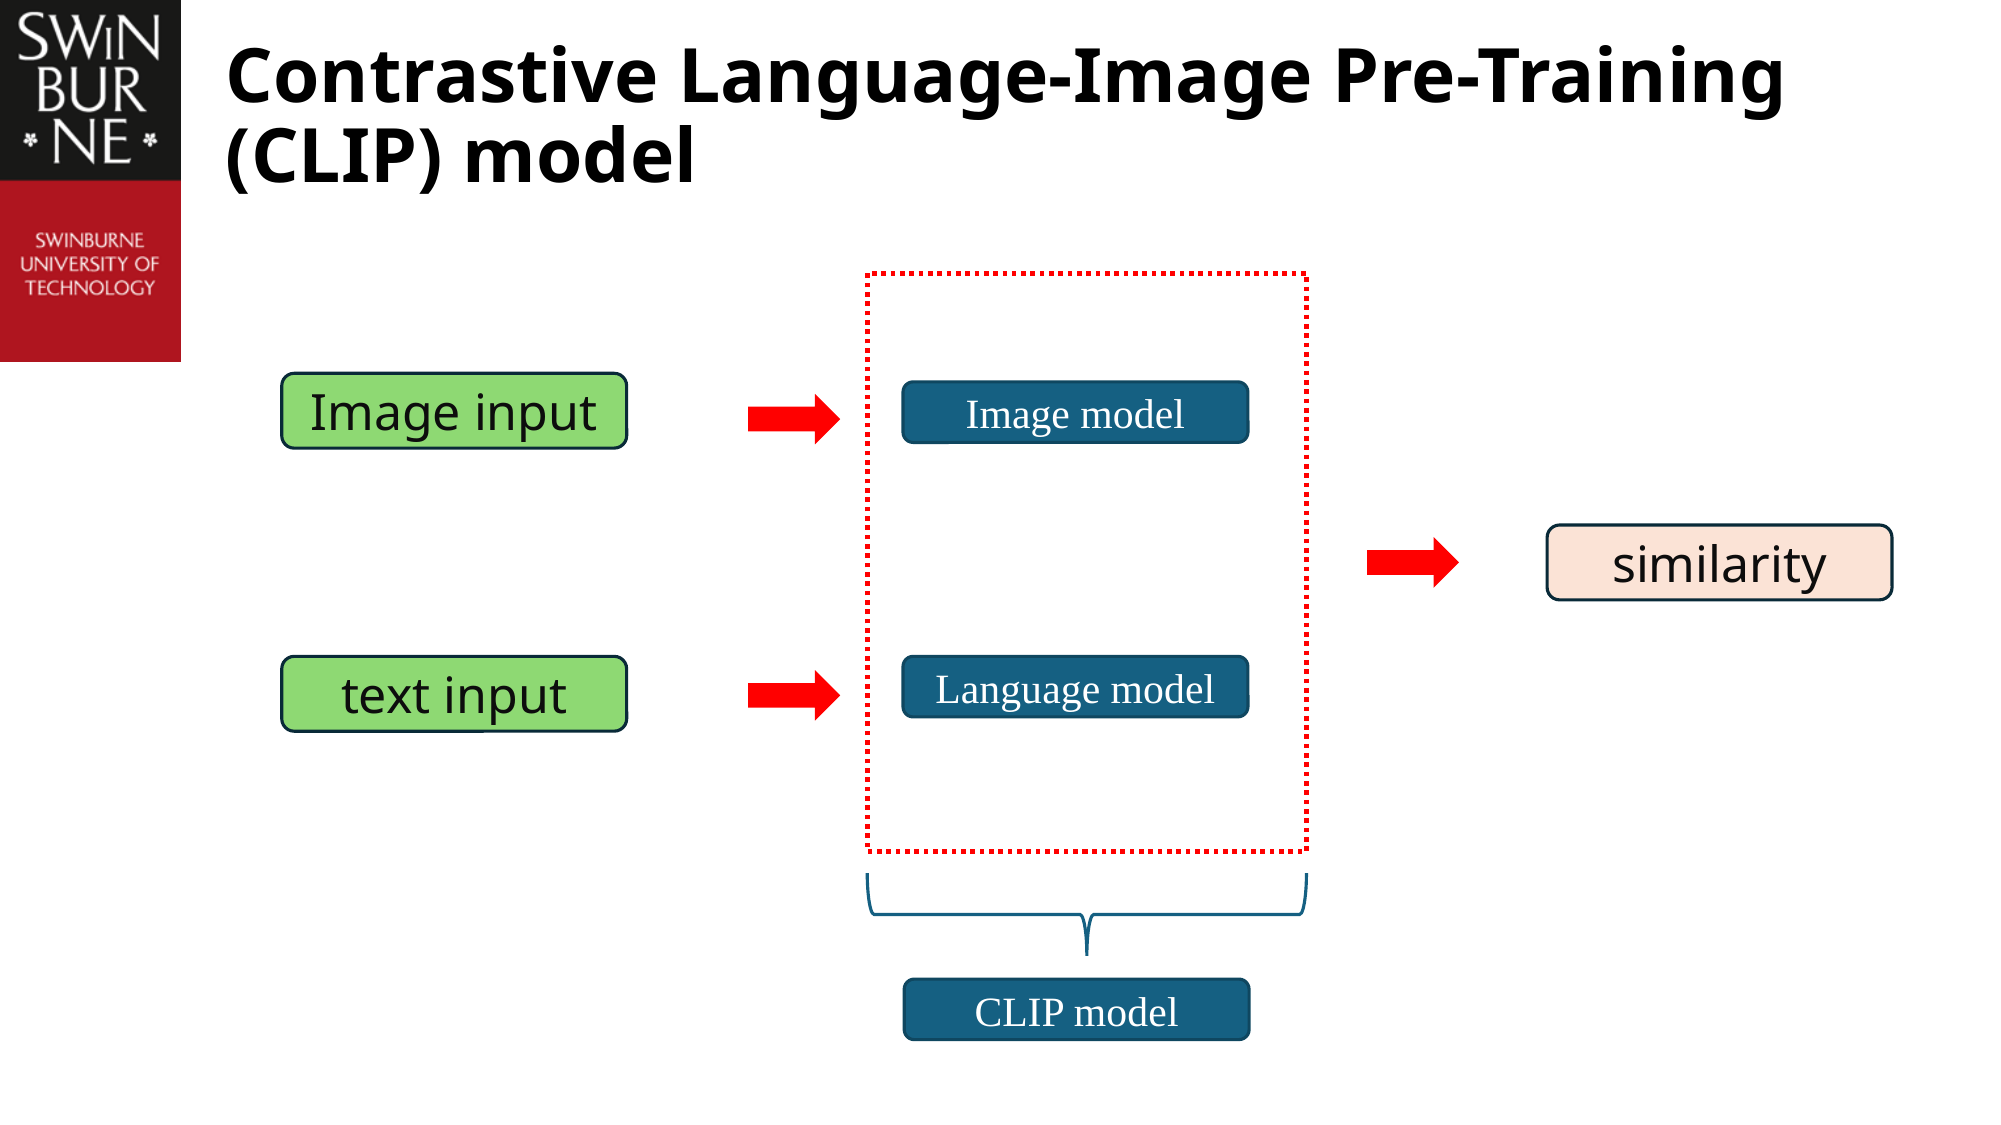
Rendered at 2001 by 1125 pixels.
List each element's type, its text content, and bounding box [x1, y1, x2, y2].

text_box Image input [280, 371, 629, 450]
text_box text input [280, 654, 629, 733]
text_box [1367, 537, 1459, 588]
text_box [748, 670, 841, 721]
text_box CLIP model [902, 977, 1251, 1042]
title Contrastive Language-Image Pre-Training (CLIP) model [210, 50, 2000, 186]
text_box [865, 873, 1309, 956]
text_box similarity [1545, 523, 1894, 602]
picture [0, 0, 182, 363]
text_box [866, 272, 1308, 853]
text_box [748, 393, 841, 445]
